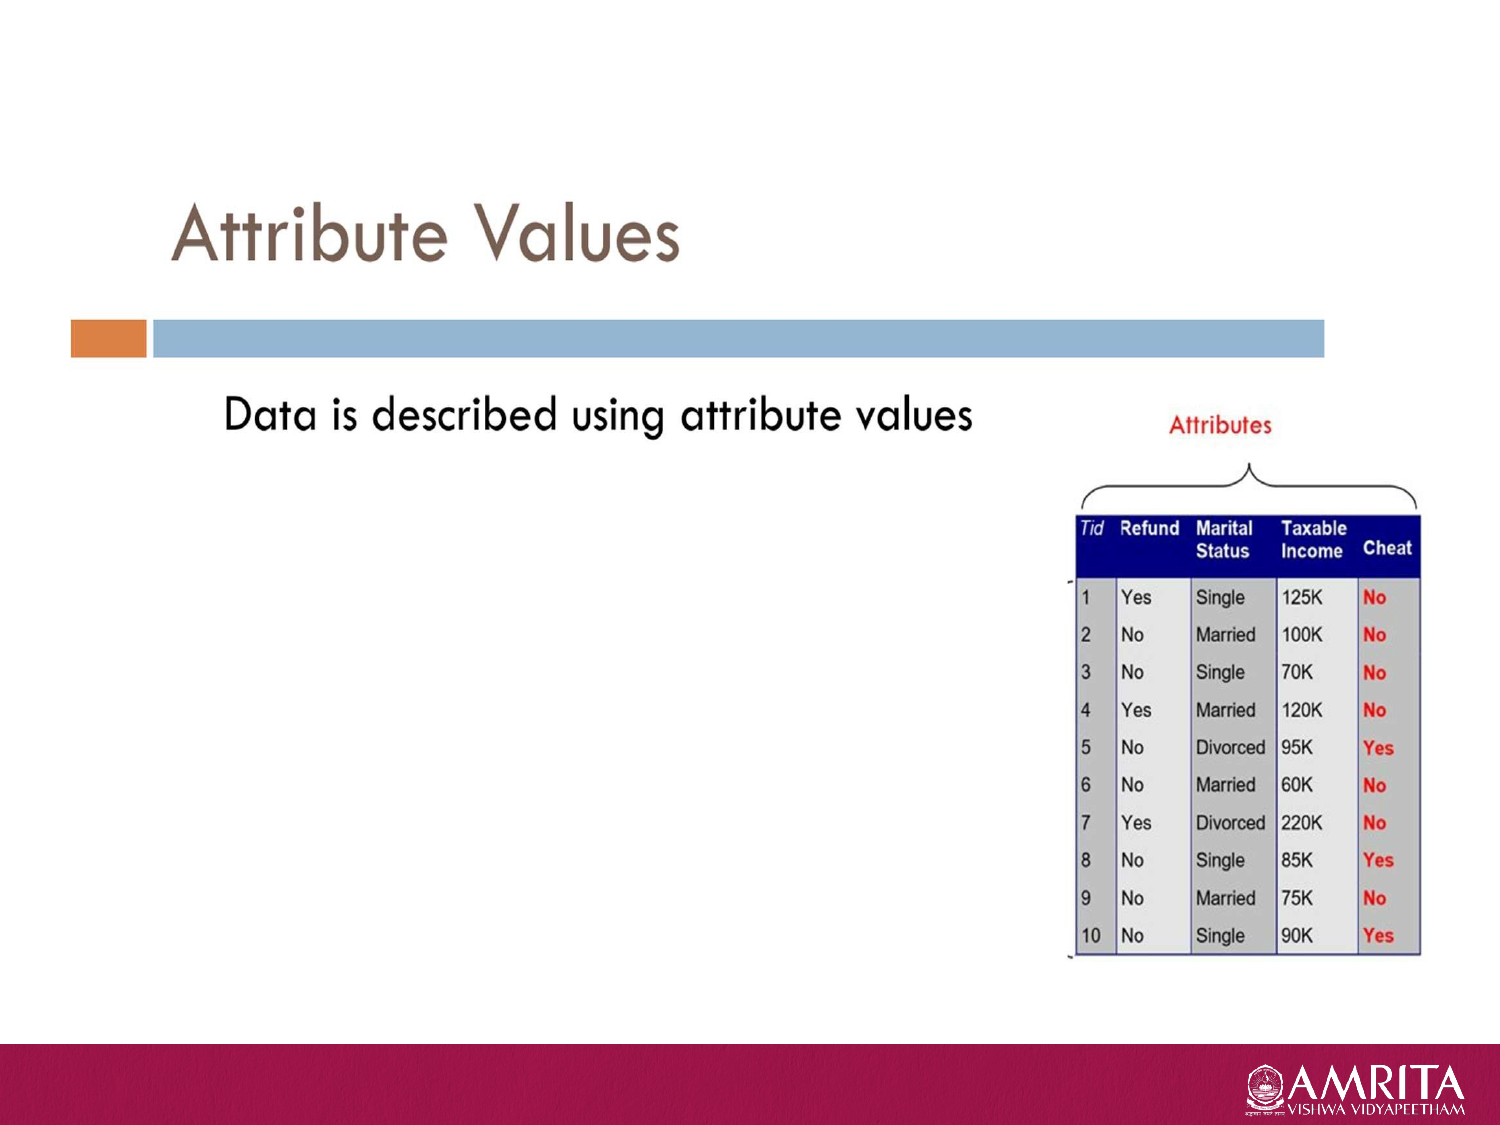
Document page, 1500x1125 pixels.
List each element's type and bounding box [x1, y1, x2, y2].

picture [0, 1044, 1500, 1125]
picture [70, 194, 1428, 962]
